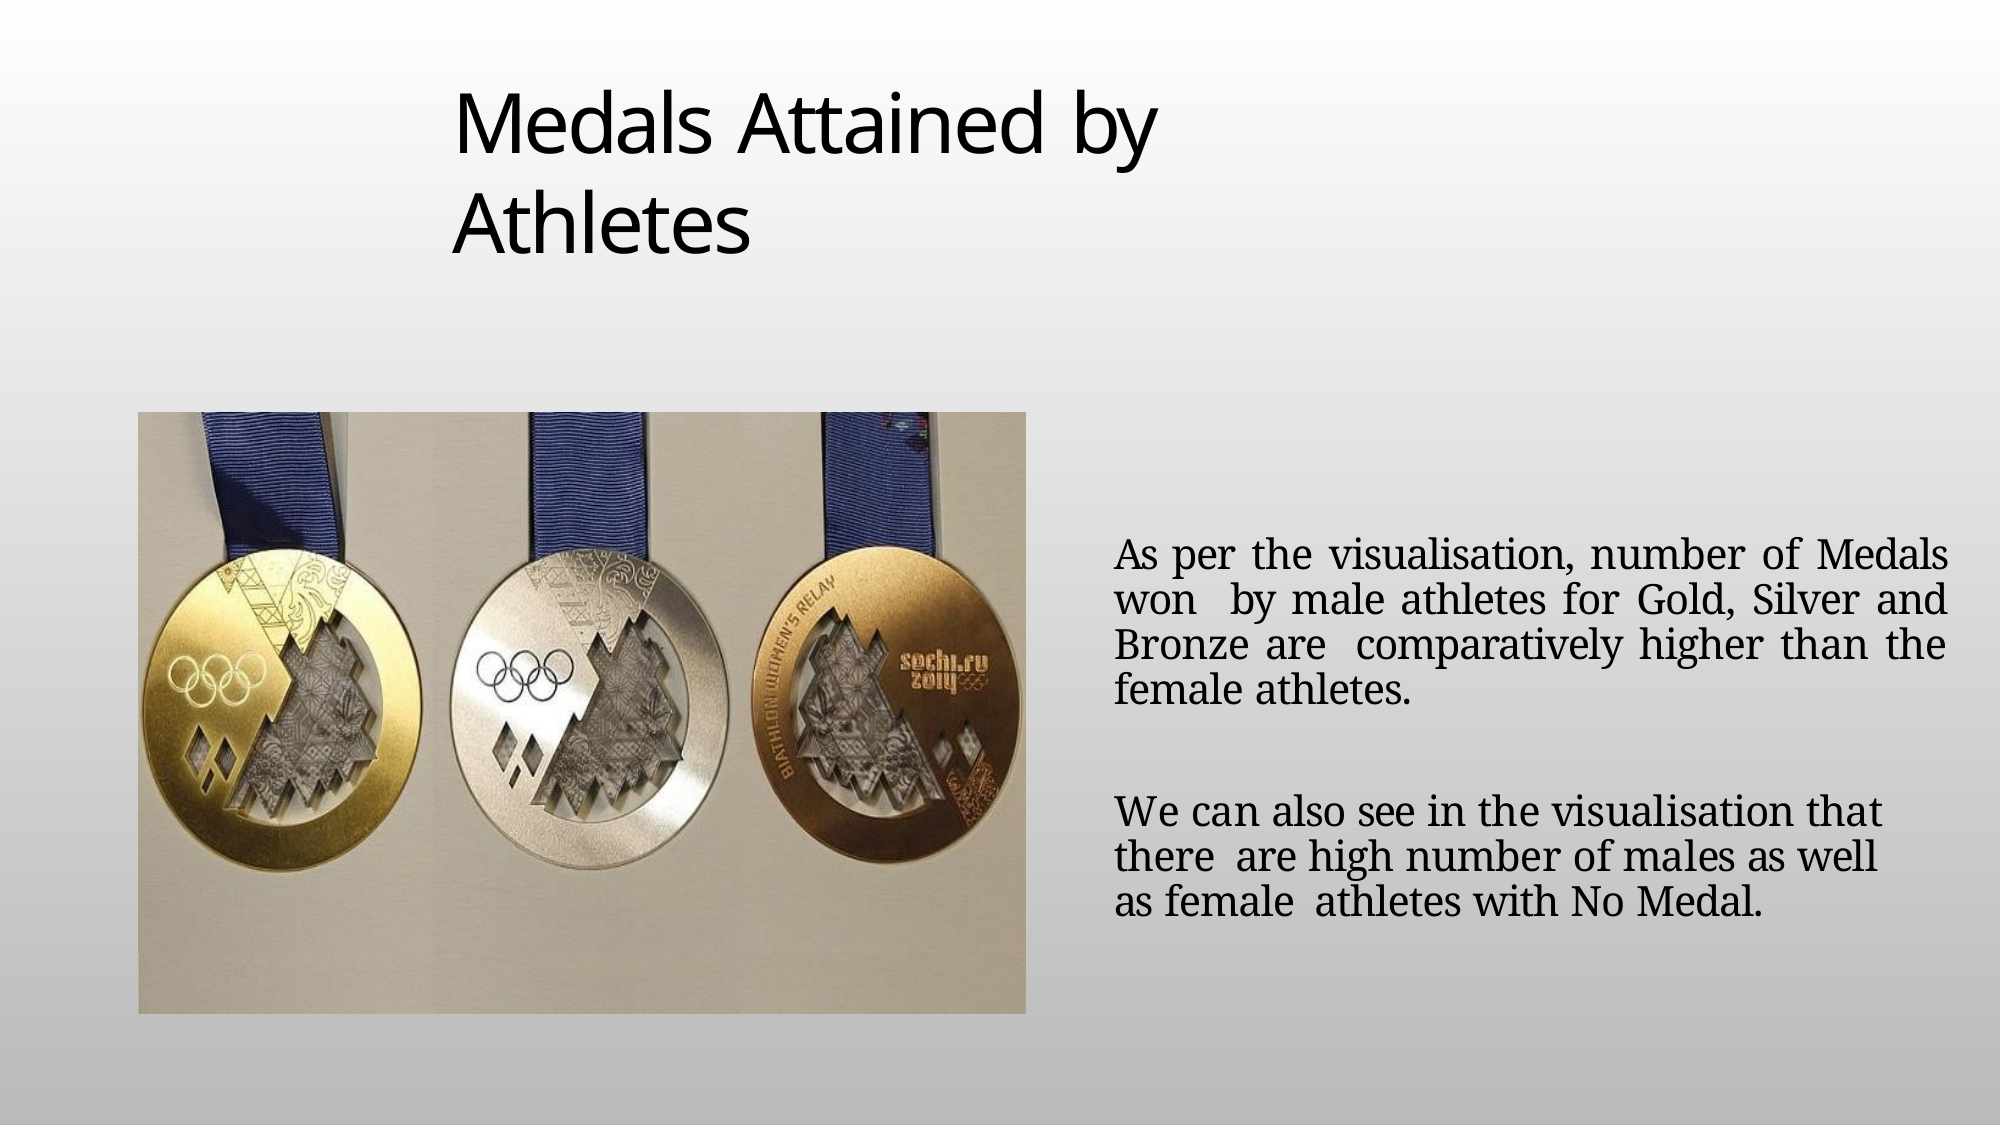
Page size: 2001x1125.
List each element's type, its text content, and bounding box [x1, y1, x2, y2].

text_box Medals Attained by Athletes [437, 62, 1426, 278]
text_box As per the visualisation, number of Medals won by male athletes for Gold, Silver and Bronze are comparatively higher than the female athletes. We can also see in the visualisation that there are high number of males as well as female athletes with No Medal. [1111, 524, 1948, 925]
picture [137, 412, 1026, 1014]
